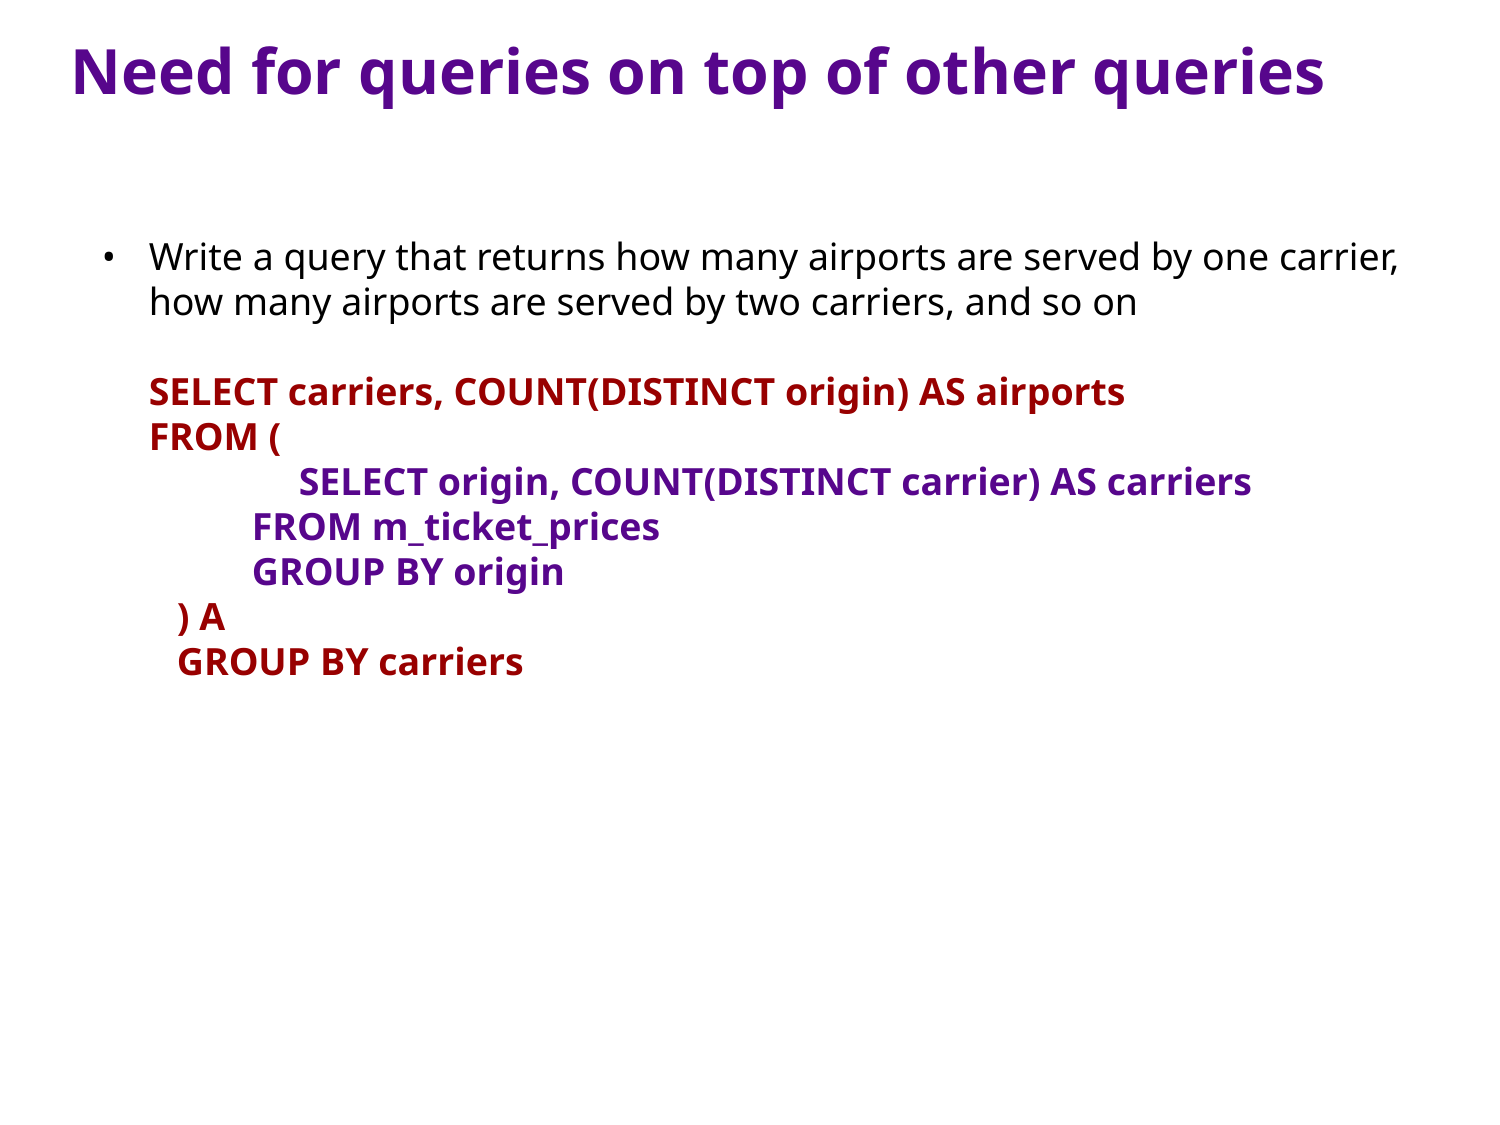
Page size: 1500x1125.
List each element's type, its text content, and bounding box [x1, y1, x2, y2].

text_box [77, 210, 1423, 261]
text_box Need for queries on top of other queries [63, 24, 1423, 116]
text_box Write a query that returns how many airports are served by one carrier, how many airports are served by two carriers, and so on SELECT carriers, COUNT(DISTINCT origin) AS airports FROM ( SELECT origin, COUNT(DISTINCT carrier) AS carriers FROM m_ticket_prices GROUP BY origin ) A GROUP BY carriers [86, 225, 1434, 1006]
